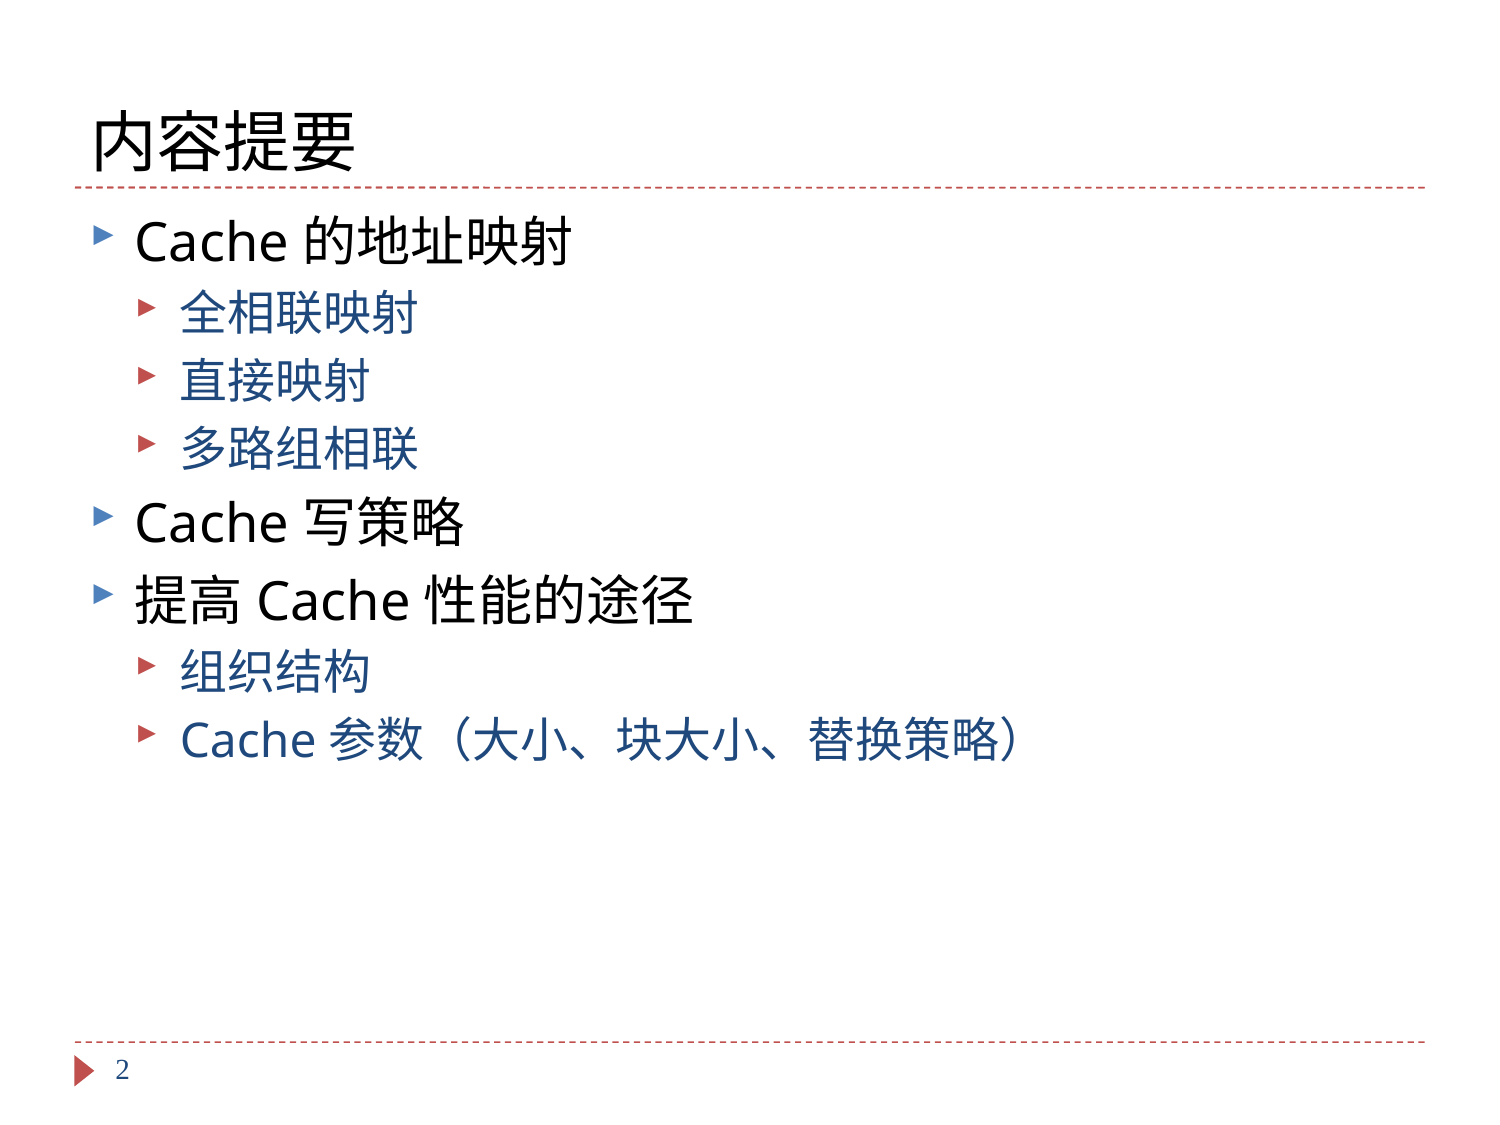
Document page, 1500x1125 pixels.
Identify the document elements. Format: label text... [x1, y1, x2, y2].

list Cache的地址映射 全相联映射 直接映射 多路组相联 Cache写策略 提高Cache性能的途径 组织结构 Cache参数（大小、块大小、替换策略） [75, 200, 1425, 1006]
title 内容提要 [75, 24, 1425, 188]
slide_number 2 [100, 1042, 426, 1103]
